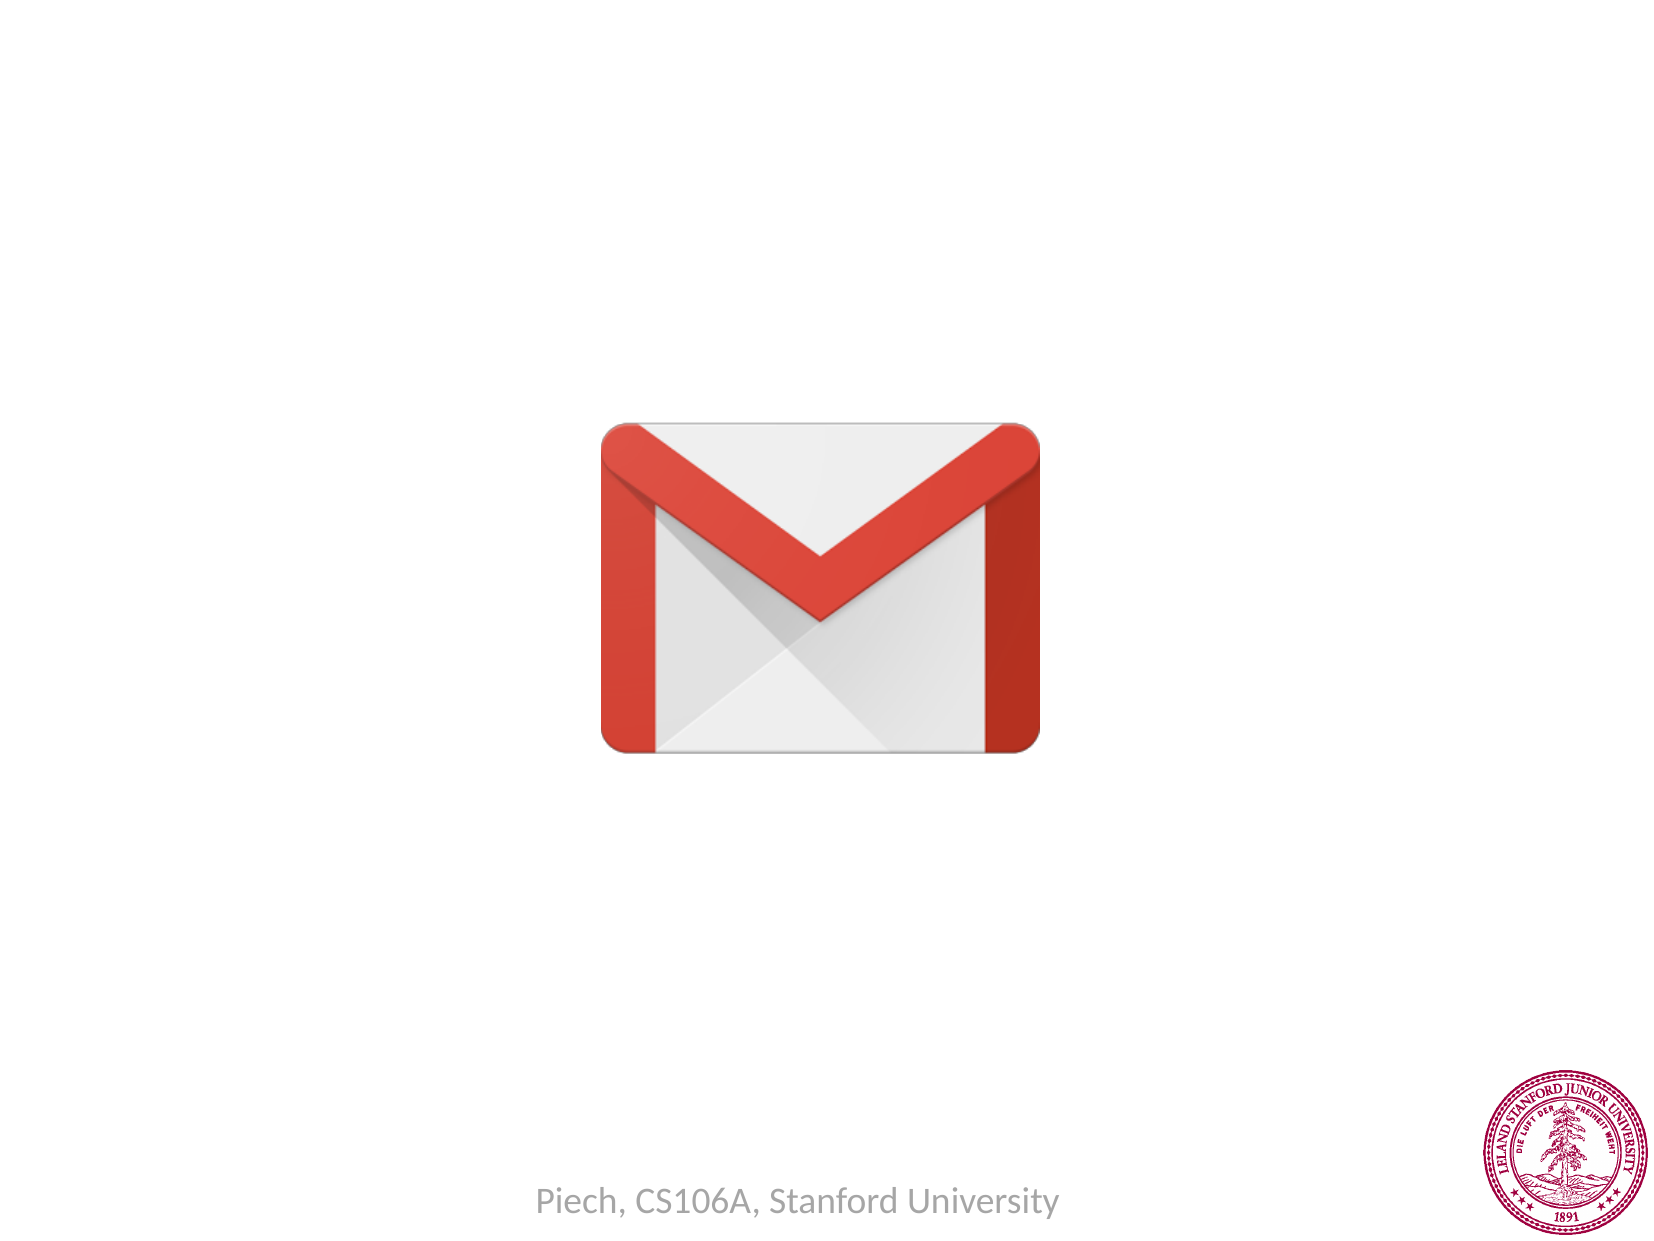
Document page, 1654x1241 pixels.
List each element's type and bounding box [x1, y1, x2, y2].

picture [601, 369, 1040, 808]
picture [1483, 1070, 1648, 1235]
